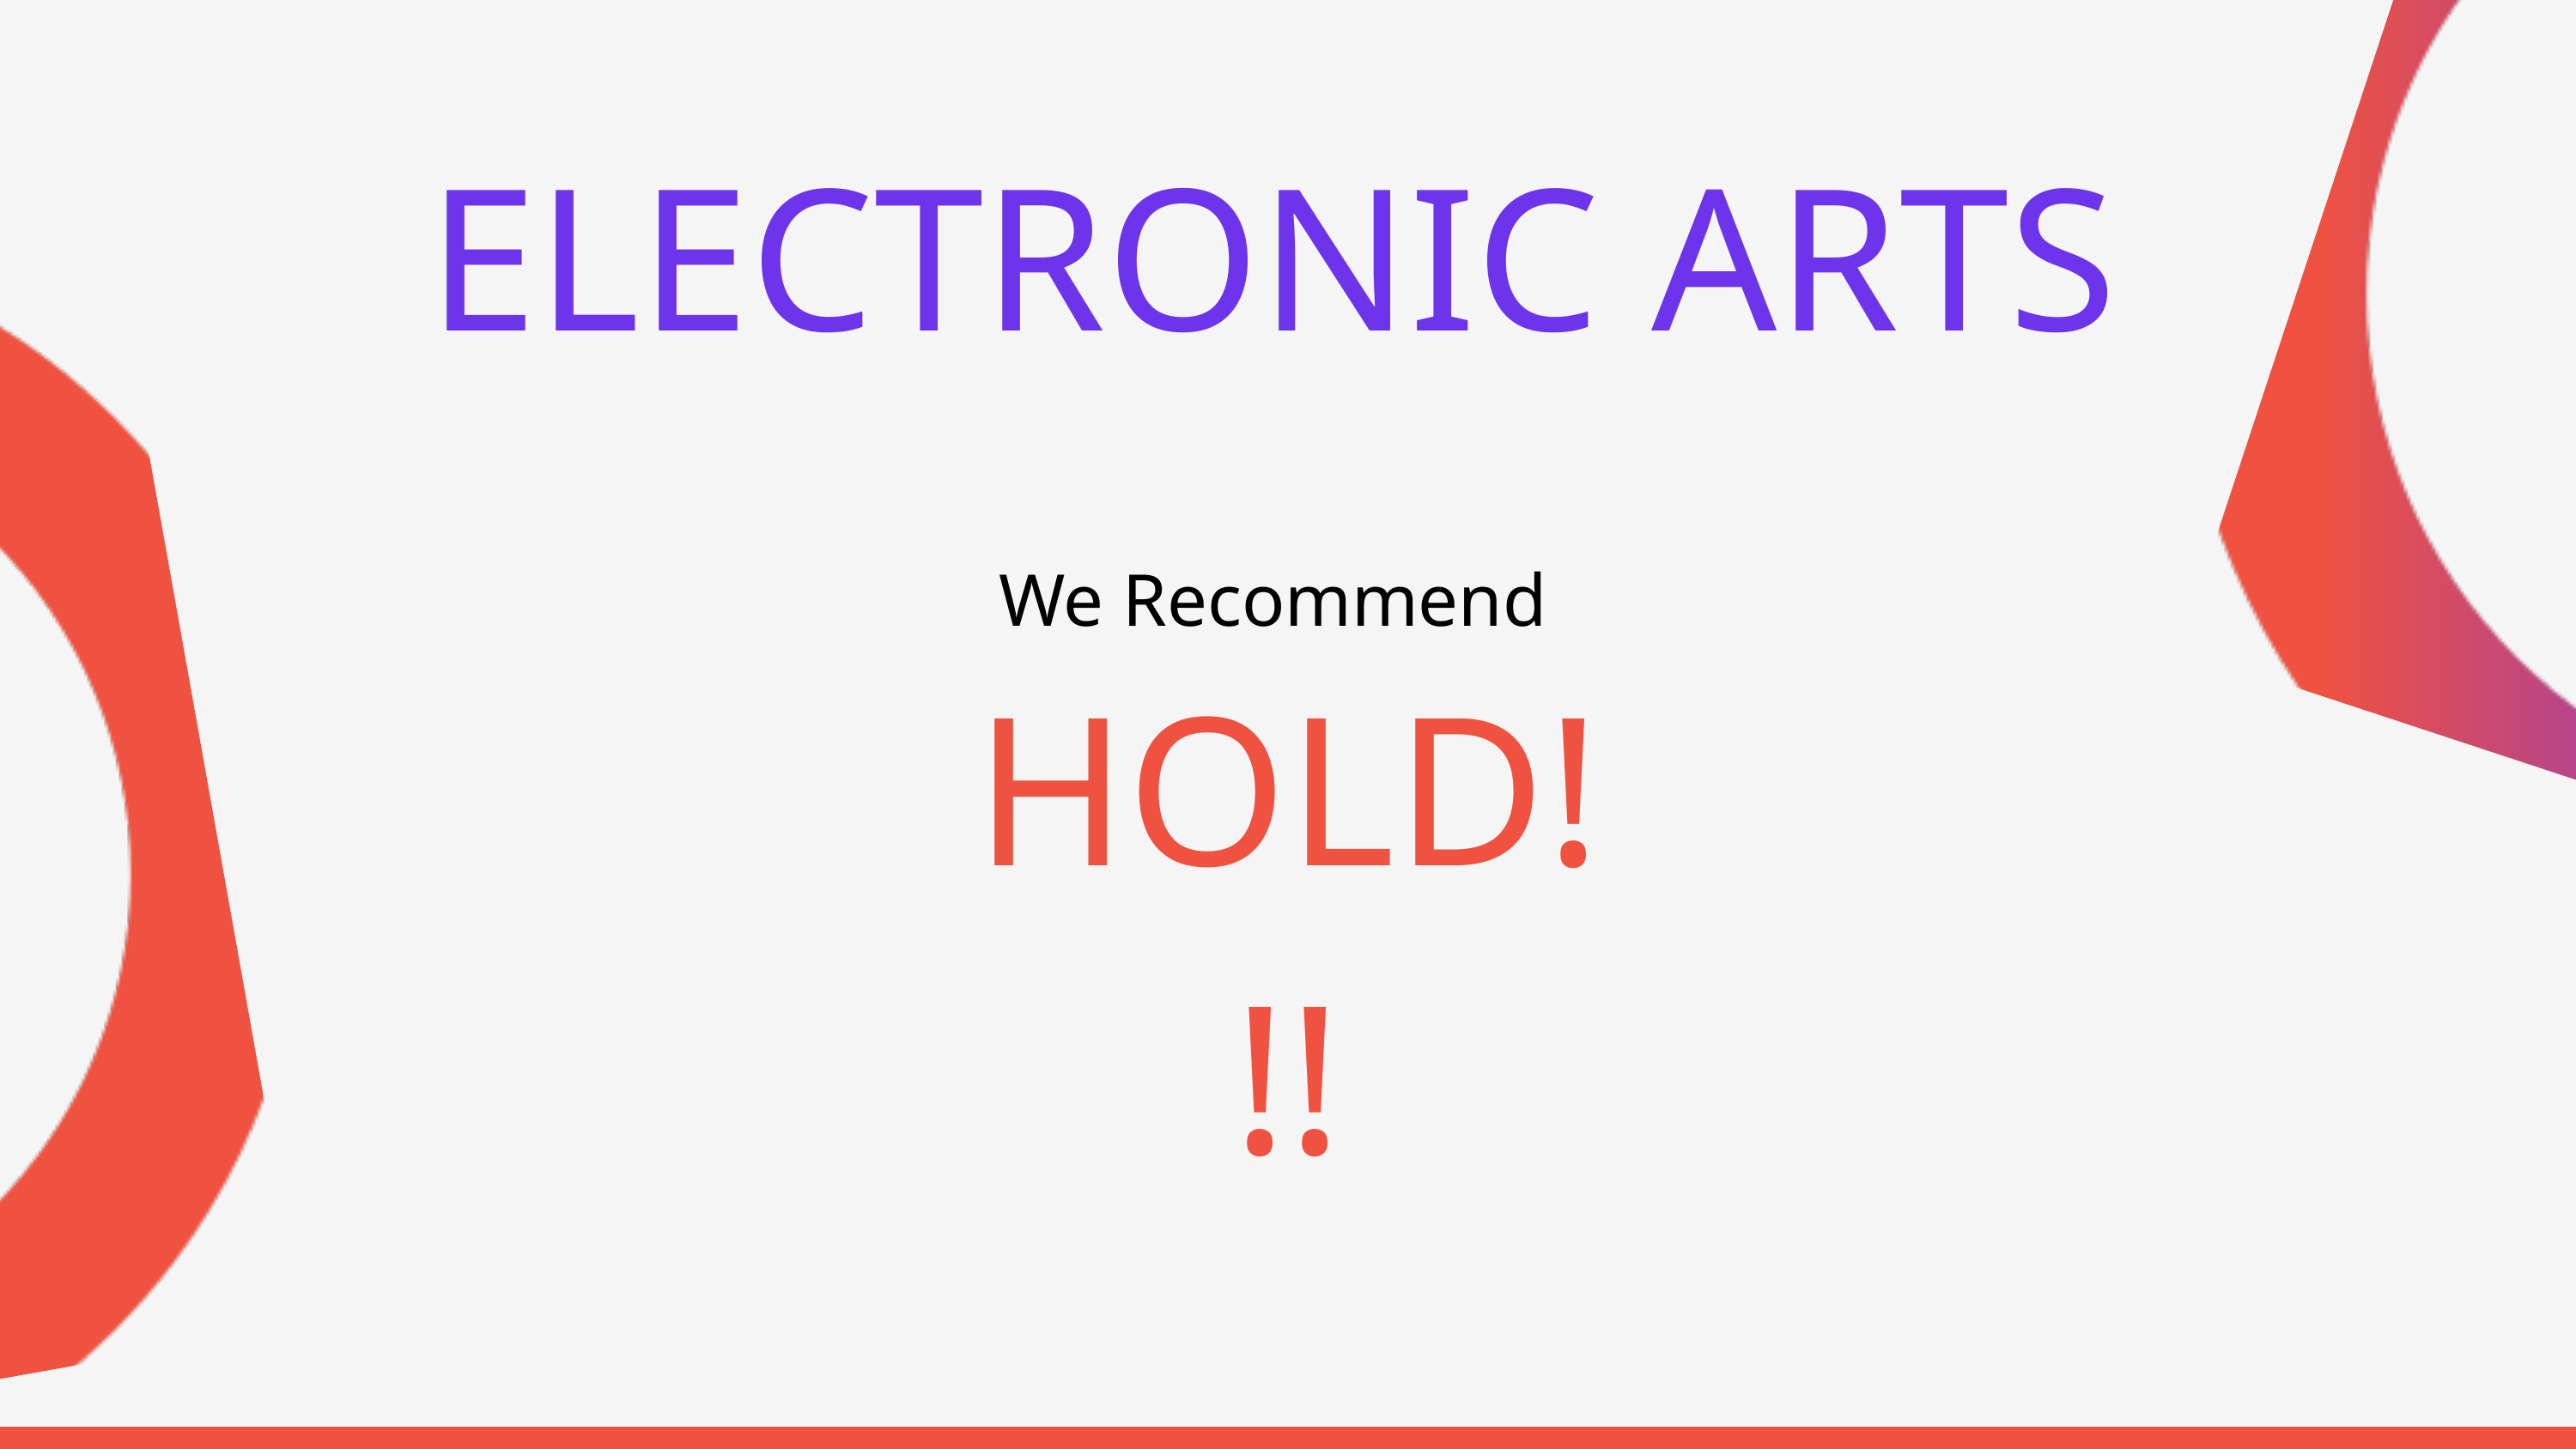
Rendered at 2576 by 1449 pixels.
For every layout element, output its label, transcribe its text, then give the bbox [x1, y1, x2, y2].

text_box [0, 230, 305, 1379]
text_box We Recommend [999, 515, 1577, 619]
text_box ELECTRONIC ARTS [428, 175, 2148, 371]
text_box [0, 1426, 2576, 1449]
text_box [2178, 0, 2576, 780]
text_box HOLD!!! [954, 619, 1622, 1195]
